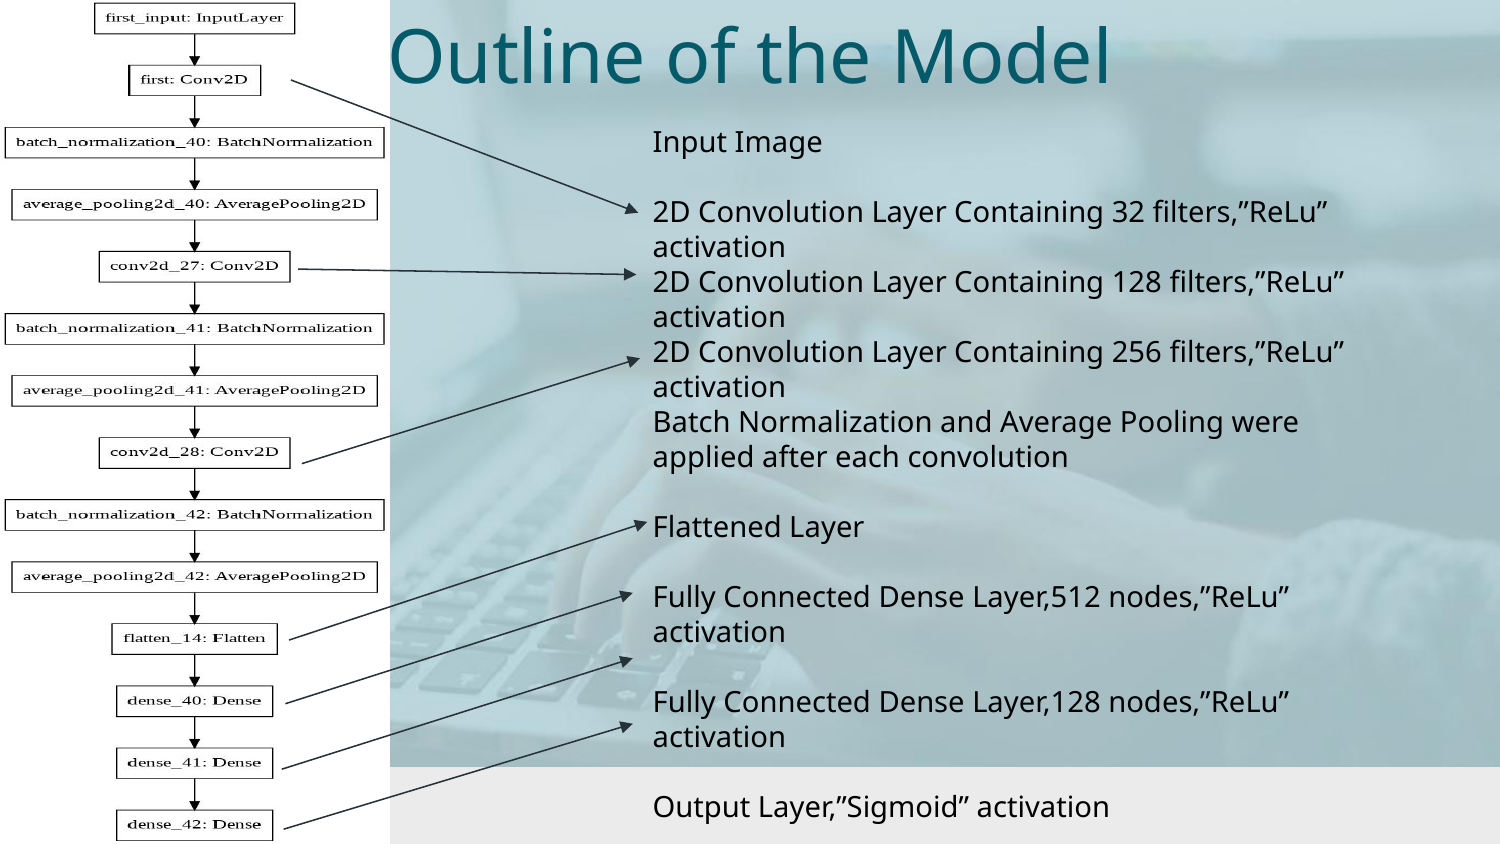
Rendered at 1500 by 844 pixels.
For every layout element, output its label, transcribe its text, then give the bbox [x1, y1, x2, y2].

picture [633, 0, 1500, 767]
text_box Input Image 2D Convolution Layer Containing 32 filters,”ReLu” activation 2D Convolution Layer Containing 128 filters,”ReLu” activation 2D Convolution Layer Containing 256 filters,”ReLu” activation Batch Normalization and Average Pooling were applied after each convolution Flattened Layer Fully Connected Dense Layer,512 nodes,”ReLu” activation Fully Connected Dense Layer,128 nodes,”ReLu” activation Output Layer,”Sigmoid” activation [637, 108, 1424, 765]
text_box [285, 592, 633, 657]
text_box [290, 79, 639, 213]
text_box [301, 357, 641, 464]
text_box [283, 723, 634, 830]
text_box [297, 268, 637, 275]
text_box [288, 521, 648, 641]
picture [0, 0, 637, 844]
title Outline of the Model [390, 0, 1382, 108]
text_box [281, 657, 634, 724]
